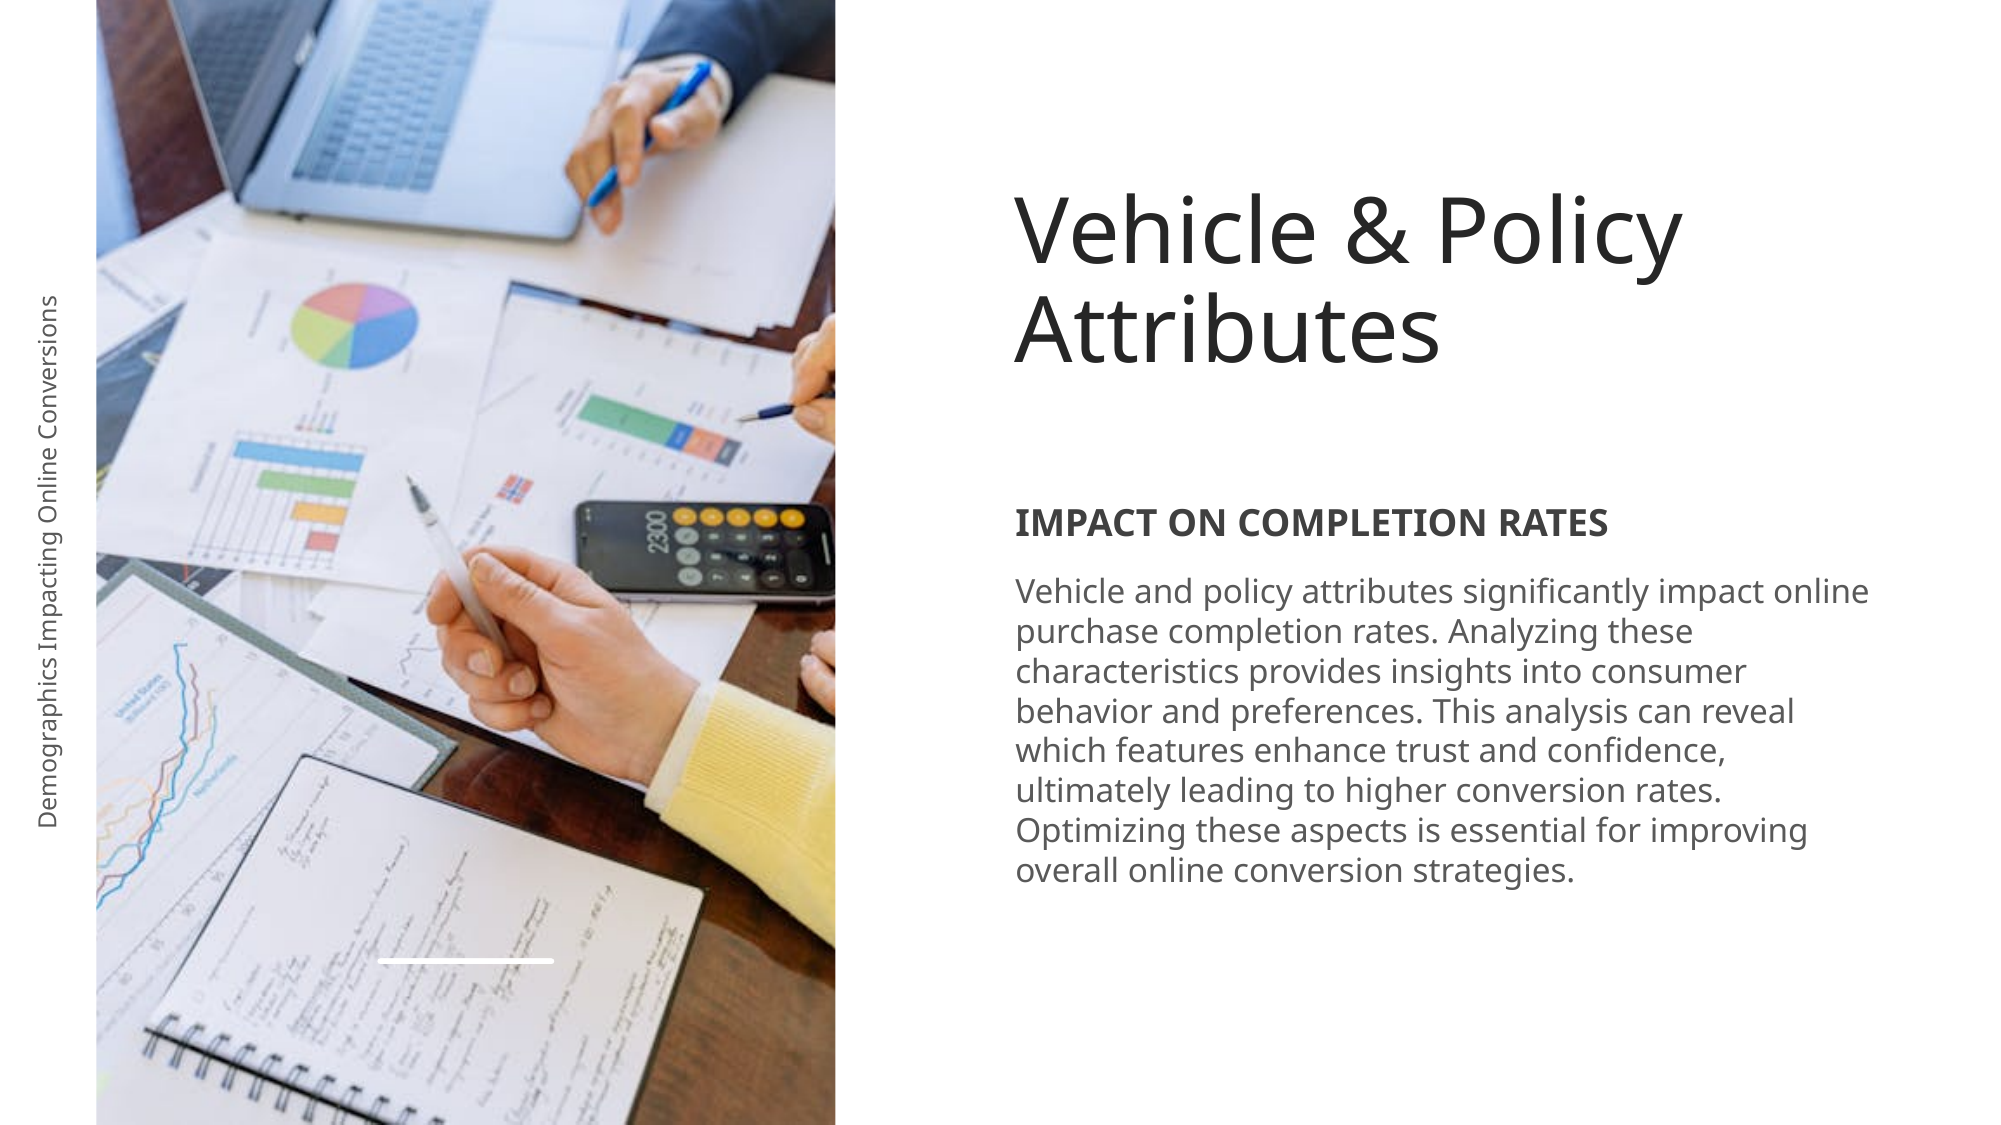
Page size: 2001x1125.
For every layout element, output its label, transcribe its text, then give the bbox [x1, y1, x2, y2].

picture [96, 0, 836, 1125]
list Demographics Impacting Online Conversions [14, 95, 83, 1030]
title Vehicle & Policy Attributes [999, 139, 1904, 390]
list IMPACT ON COMPLETION RATES [1000, 433, 1904, 553]
list Vehicle and policy attributes significantly impact online purchase completion rates. Analyzing these characteristics provides insights into consumer behavior and preferences. This analysis can reveal which features enhance trust and confidence, ultimately leading to higher conversion rates. Optimizing these aspects is essential for improving overall online conversion strategies. [1000, 562, 1904, 1030]
